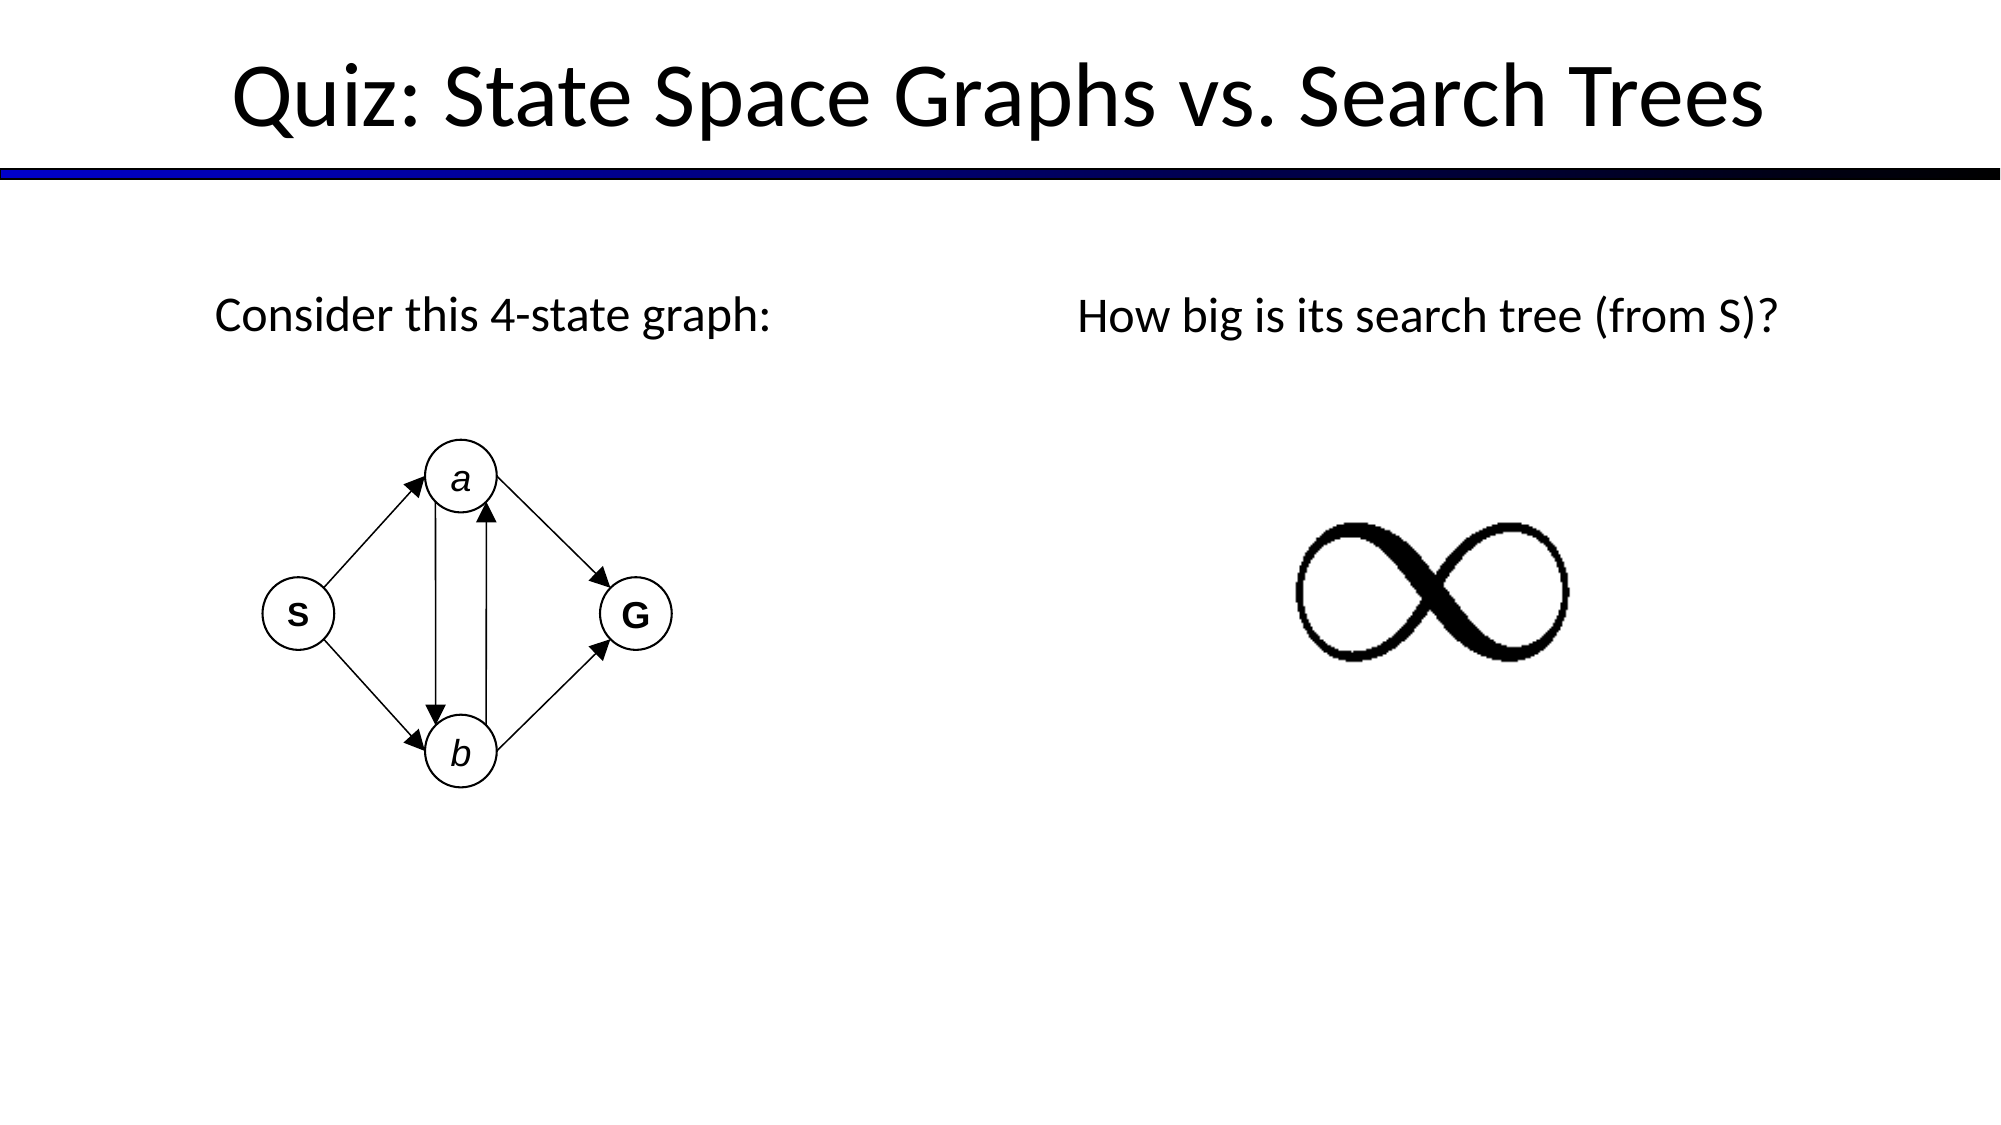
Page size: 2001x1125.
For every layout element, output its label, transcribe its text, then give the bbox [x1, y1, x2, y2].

picture [1287, 512, 1597, 666]
text_box S [262, 577, 335, 650]
text_box How big is its search tree (from S)? [1062, 274, 1900, 350]
text_box [496, 639, 611, 752]
text_box [475, 501, 497, 726]
text_box G [600, 577, 672, 650]
text_box Consider this 4-state graph: [199, 274, 838, 349]
text_box b [425, 714, 497, 788]
text_box [323, 475, 425, 588]
text_box [425, 501, 446, 726]
text_box [323, 639, 425, 752]
text_box [496, 475, 611, 588]
text_box Quiz: State Space Graphs vs. Search Trees [0, 0, 2000, 184]
text_box a [425, 439, 497, 513]
